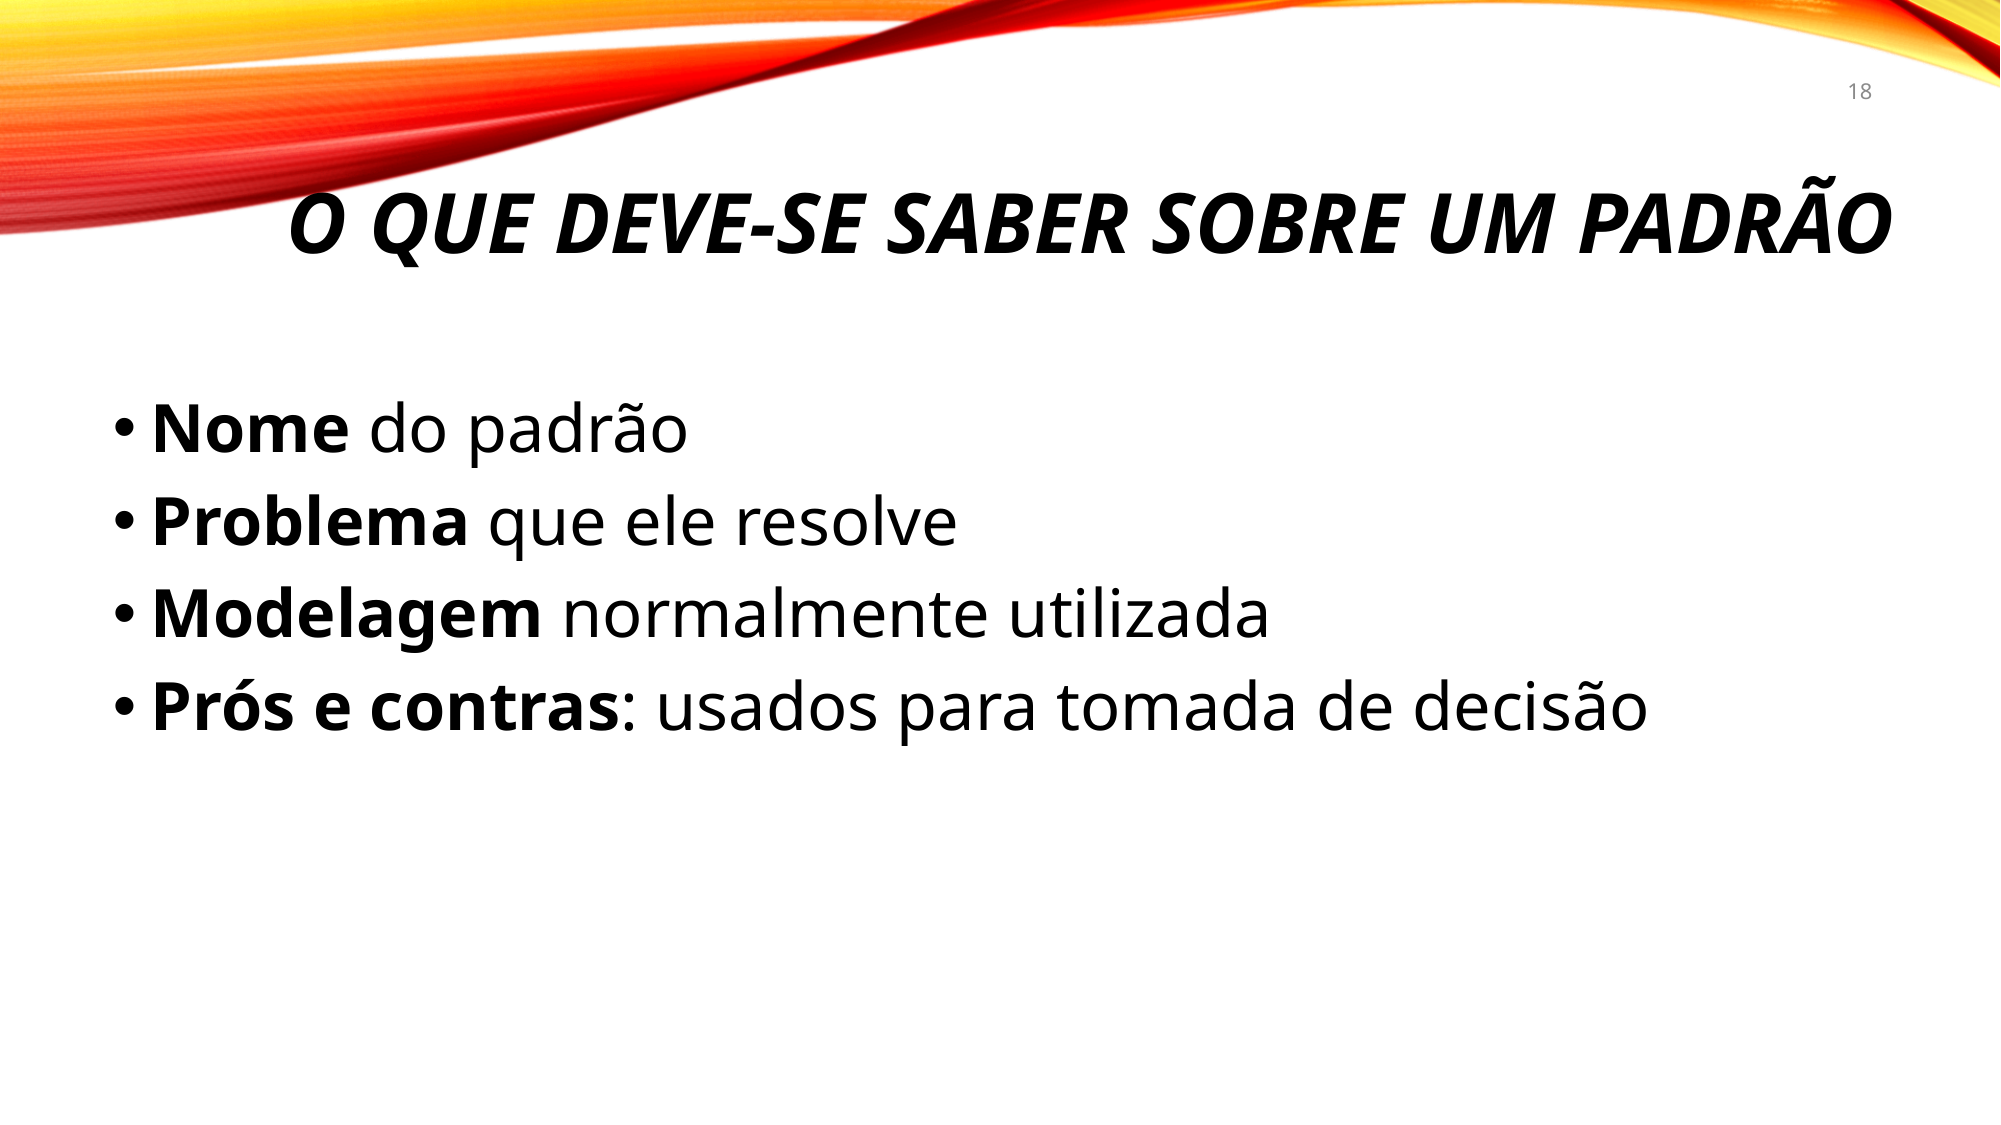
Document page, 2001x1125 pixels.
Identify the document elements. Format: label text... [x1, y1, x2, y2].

picture [0, 0, 2000, 237]
list Nome do padrão Problema que ele resolve Modelagem normalmente utilizada Prós e contras: usados para tomada de decisão [97, 386, 1888, 1007]
title O que deve-se saber sobre um padrão [184, 102, 1998, 350]
slide_number 18 [1437, 62, 1888, 102]
